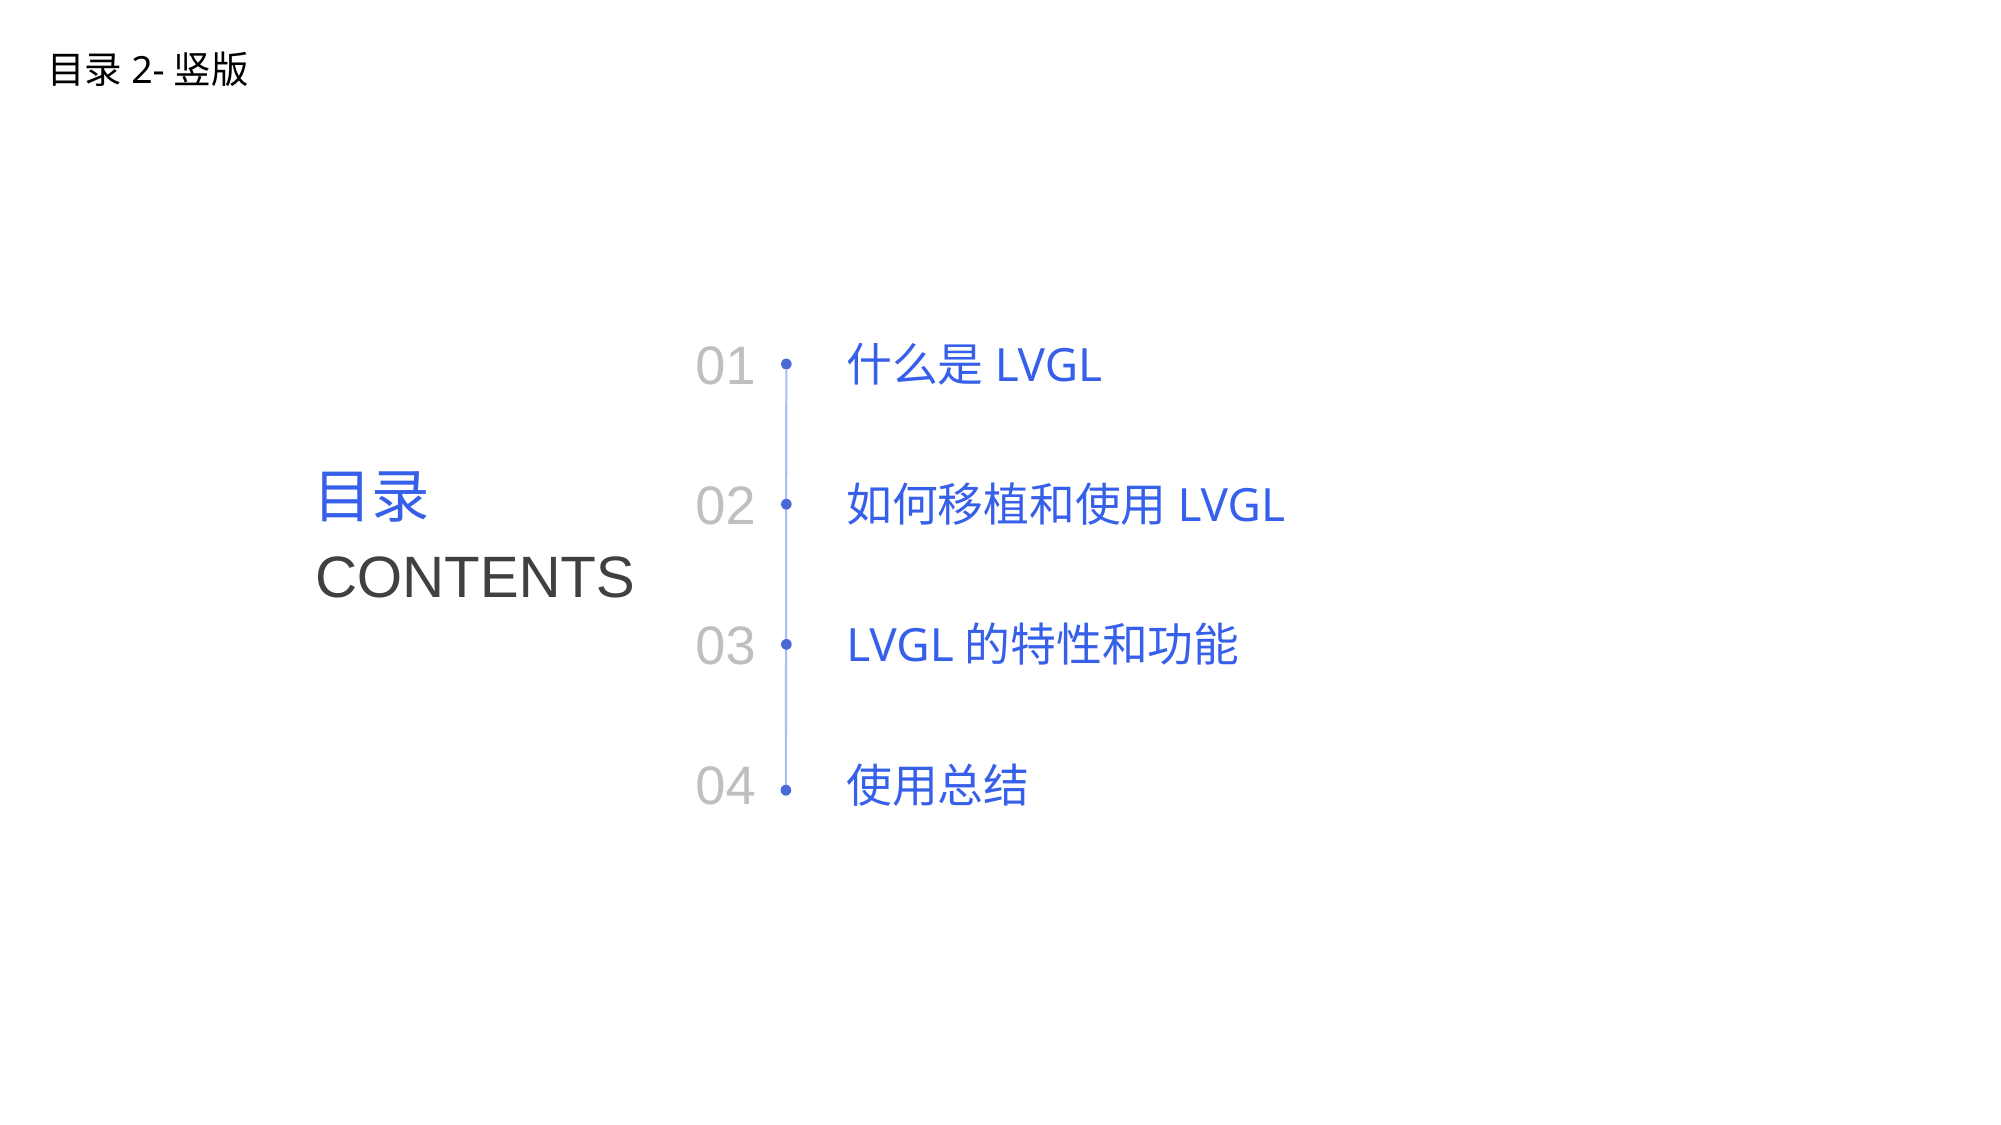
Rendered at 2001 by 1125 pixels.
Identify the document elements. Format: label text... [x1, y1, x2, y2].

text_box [680, 322, 1320, 827]
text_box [297, 451, 653, 618]
text_box 目录2-竖版 [32, 38, 264, 99]
